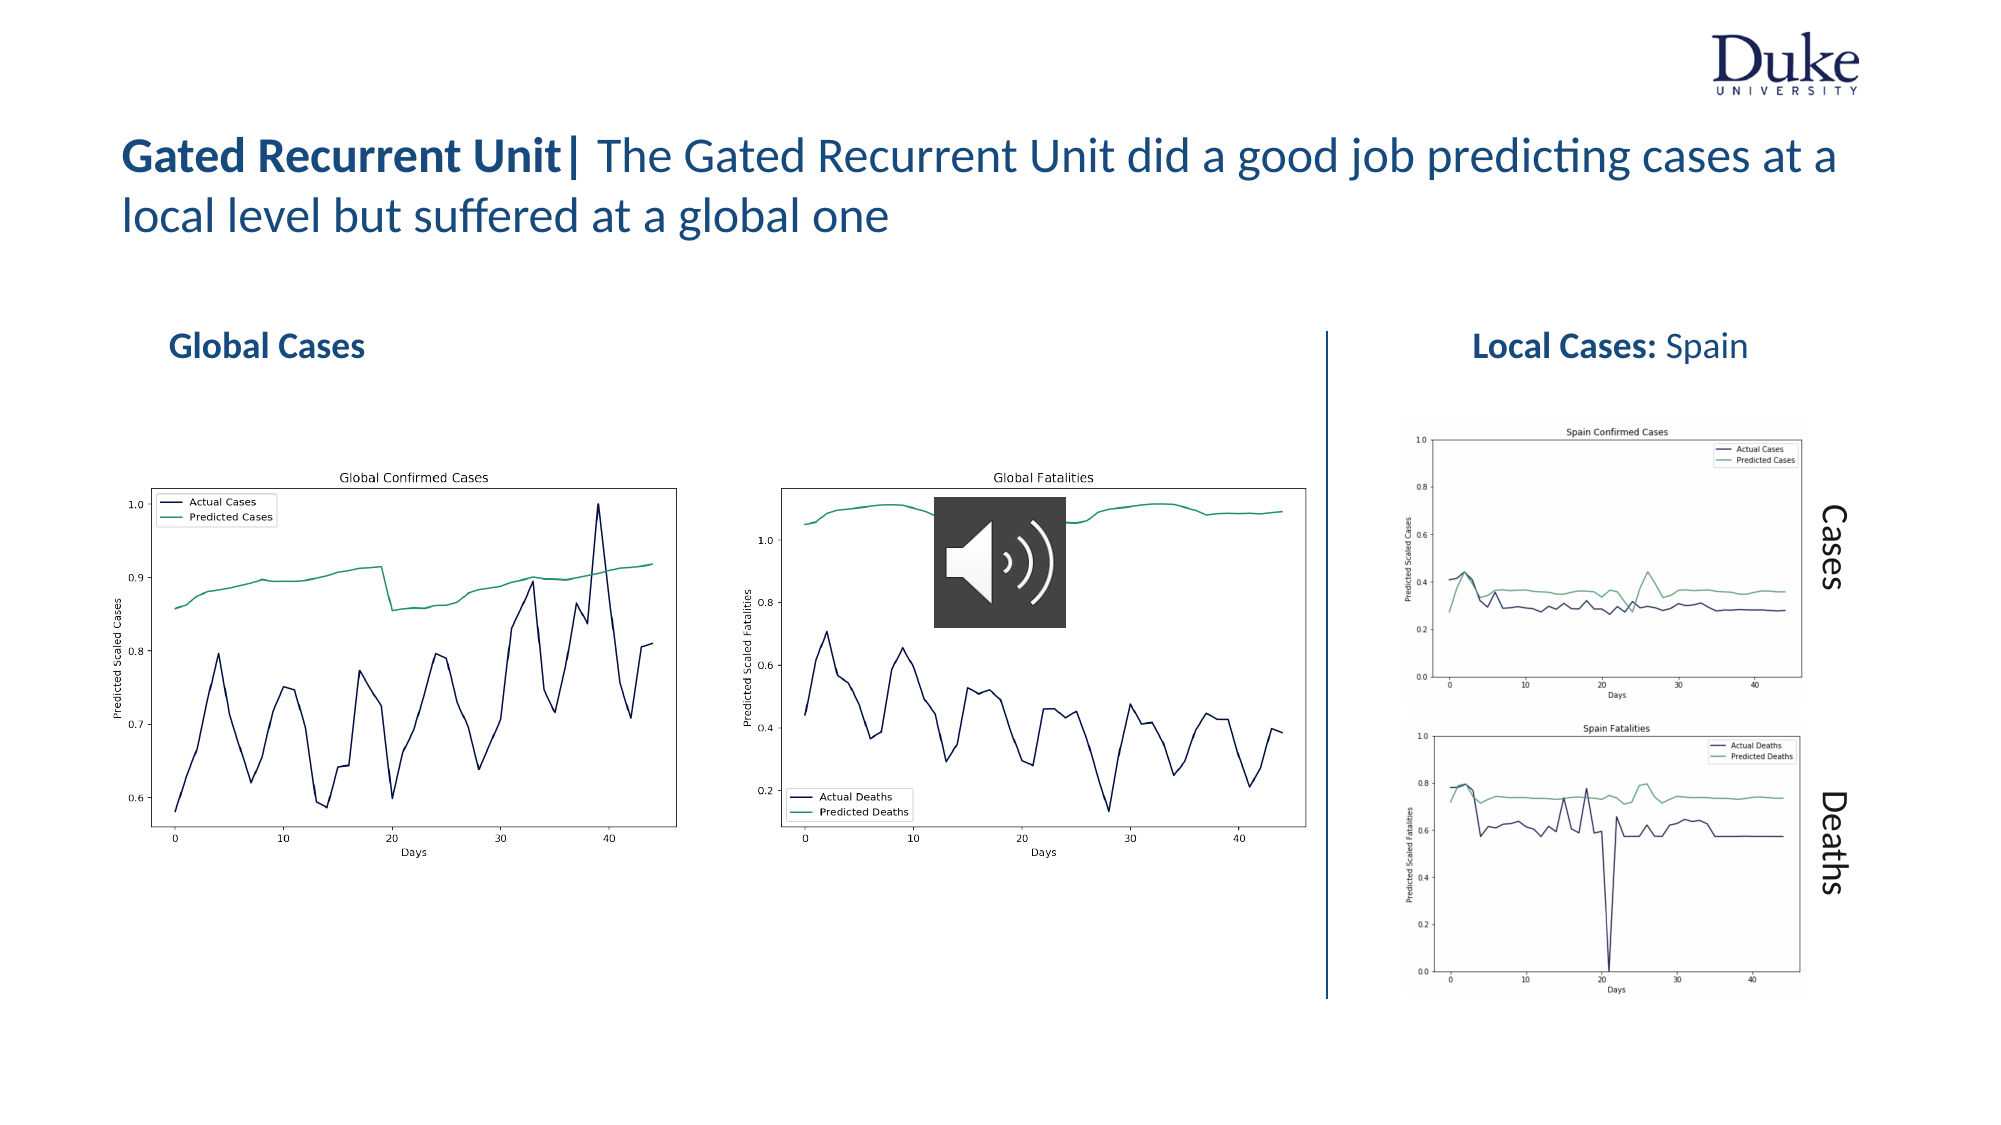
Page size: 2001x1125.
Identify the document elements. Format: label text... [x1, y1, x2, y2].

text_box Gated Recurrent Unit| The Gated Recurrent Unit did a good job predicting cases at a local level but suffered at a global one [106, 114, 1894, 250]
text_box Global Cases [153, 313, 655, 374]
picture [1402, 420, 1807, 706]
text_box Cases [1808, 490, 1868, 622]
picture [1406, 714, 1807, 997]
picture [1711, 29, 1860, 98]
text_box Local Cases: Spain [1360, 313, 1862, 374]
text_box Deaths [1808, 775, 1868, 922]
picture [106, 465, 1313, 865]
